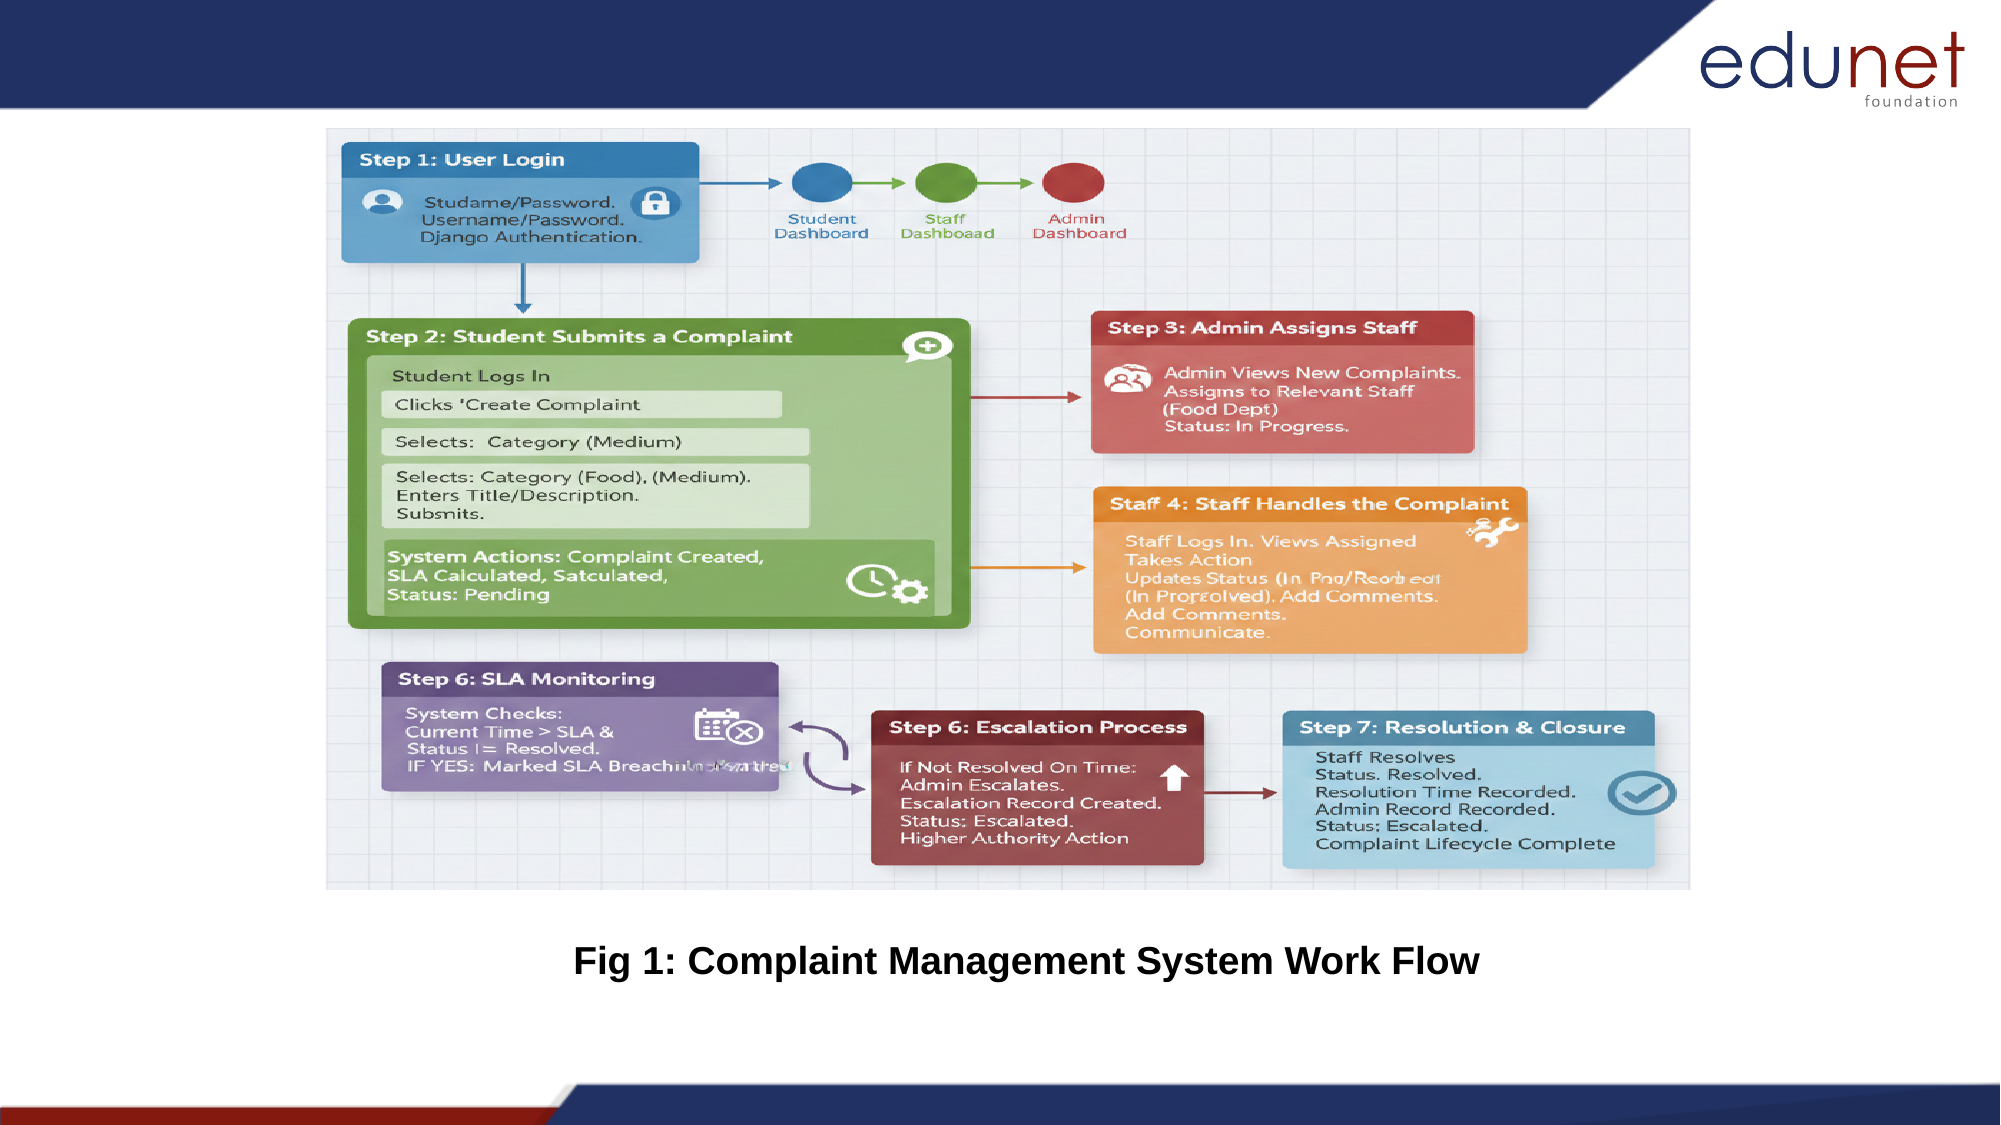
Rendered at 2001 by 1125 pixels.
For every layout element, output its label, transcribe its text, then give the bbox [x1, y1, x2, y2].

picture [0, 0, 1977, 117]
text_box Fig 1: Complaint Management System Work Flow [524, 927, 1528, 990]
picture [0, 1070, 2000, 1125]
picture [325, 128, 1691, 890]
